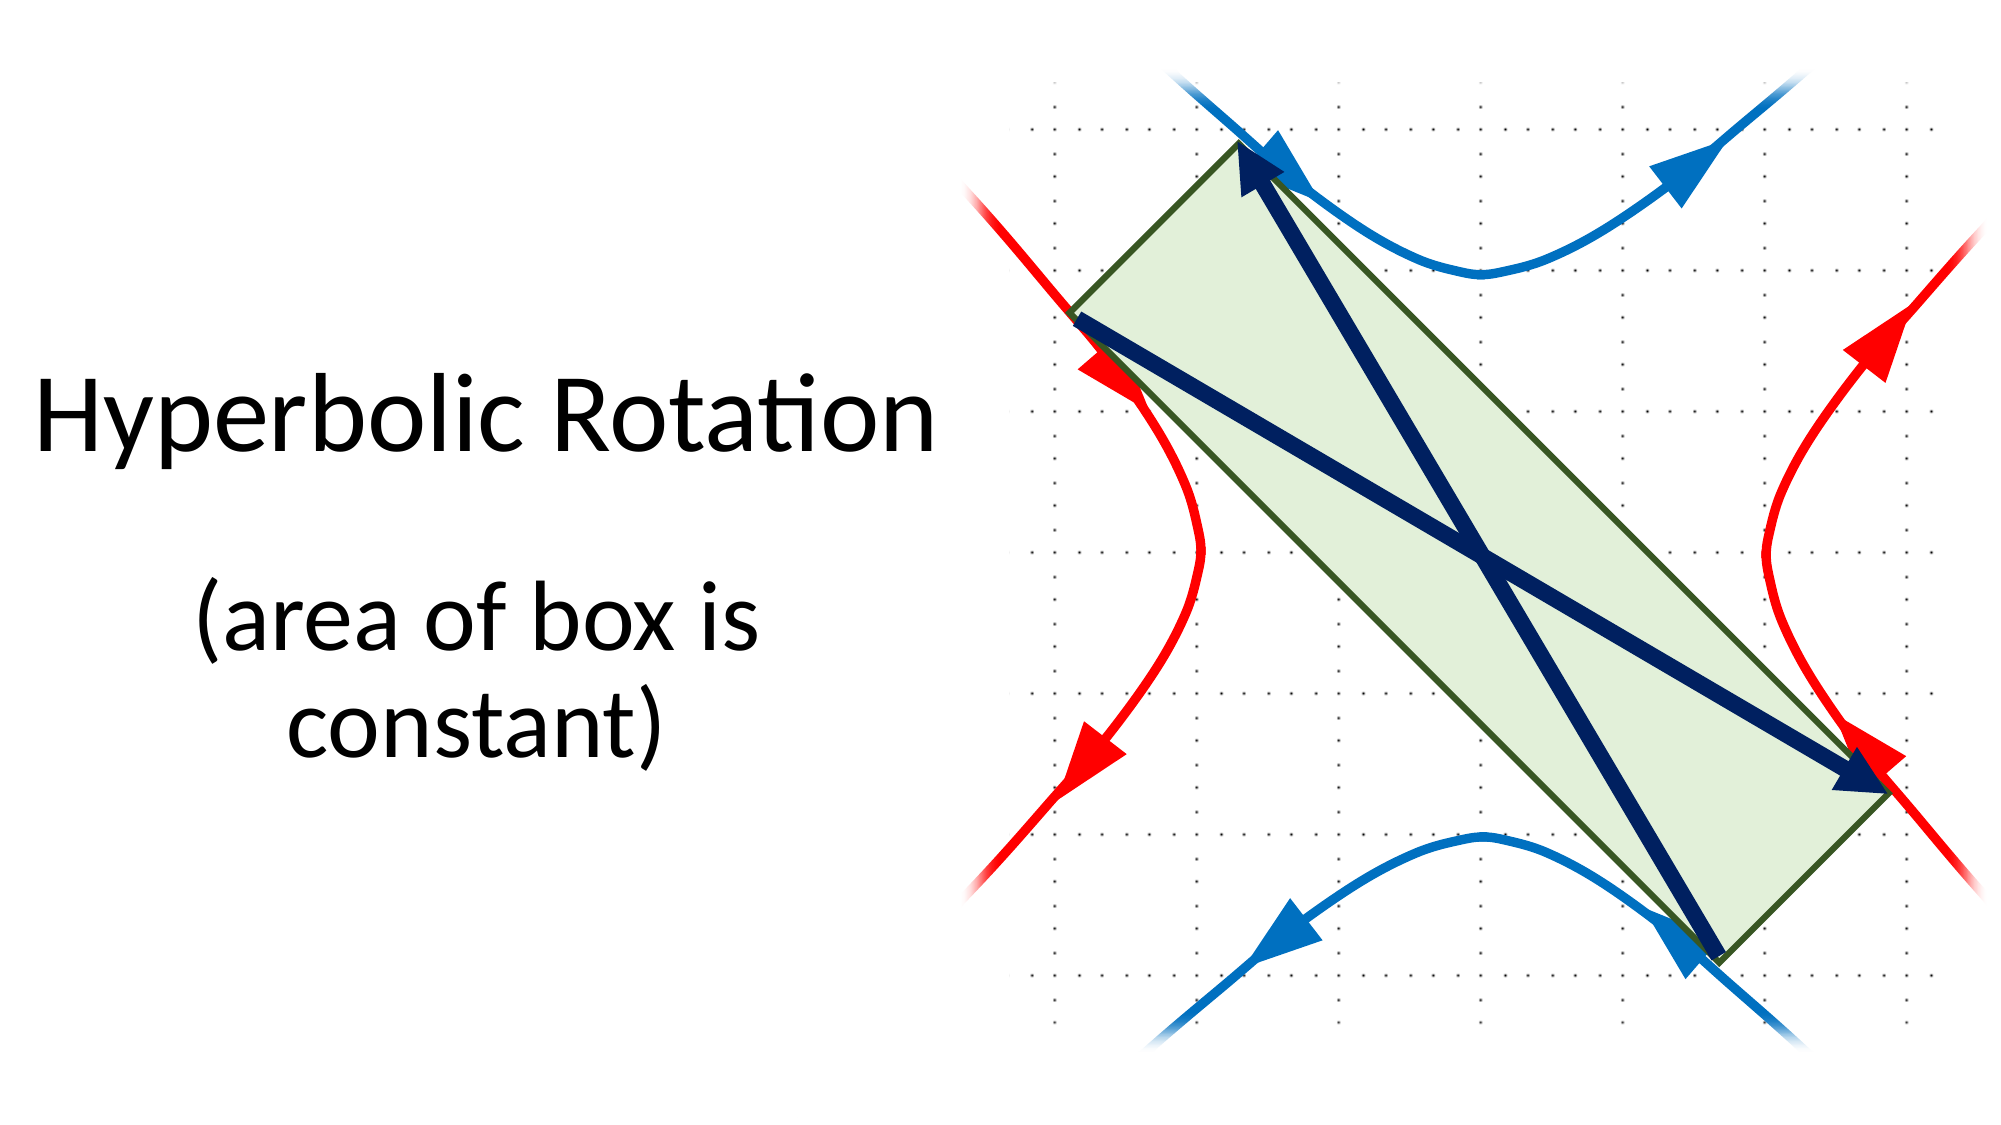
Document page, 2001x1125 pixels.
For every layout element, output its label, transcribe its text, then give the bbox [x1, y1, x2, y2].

text_box (area of box is constant) [62, 556, 778, 706]
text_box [1077, 318, 1888, 794]
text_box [778, 0, 2000, 1125]
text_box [1237, 141, 1719, 318]
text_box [1237, 794, 1719, 957]
text_box Hyperbolic Rotation [0, 346, 778, 507]
